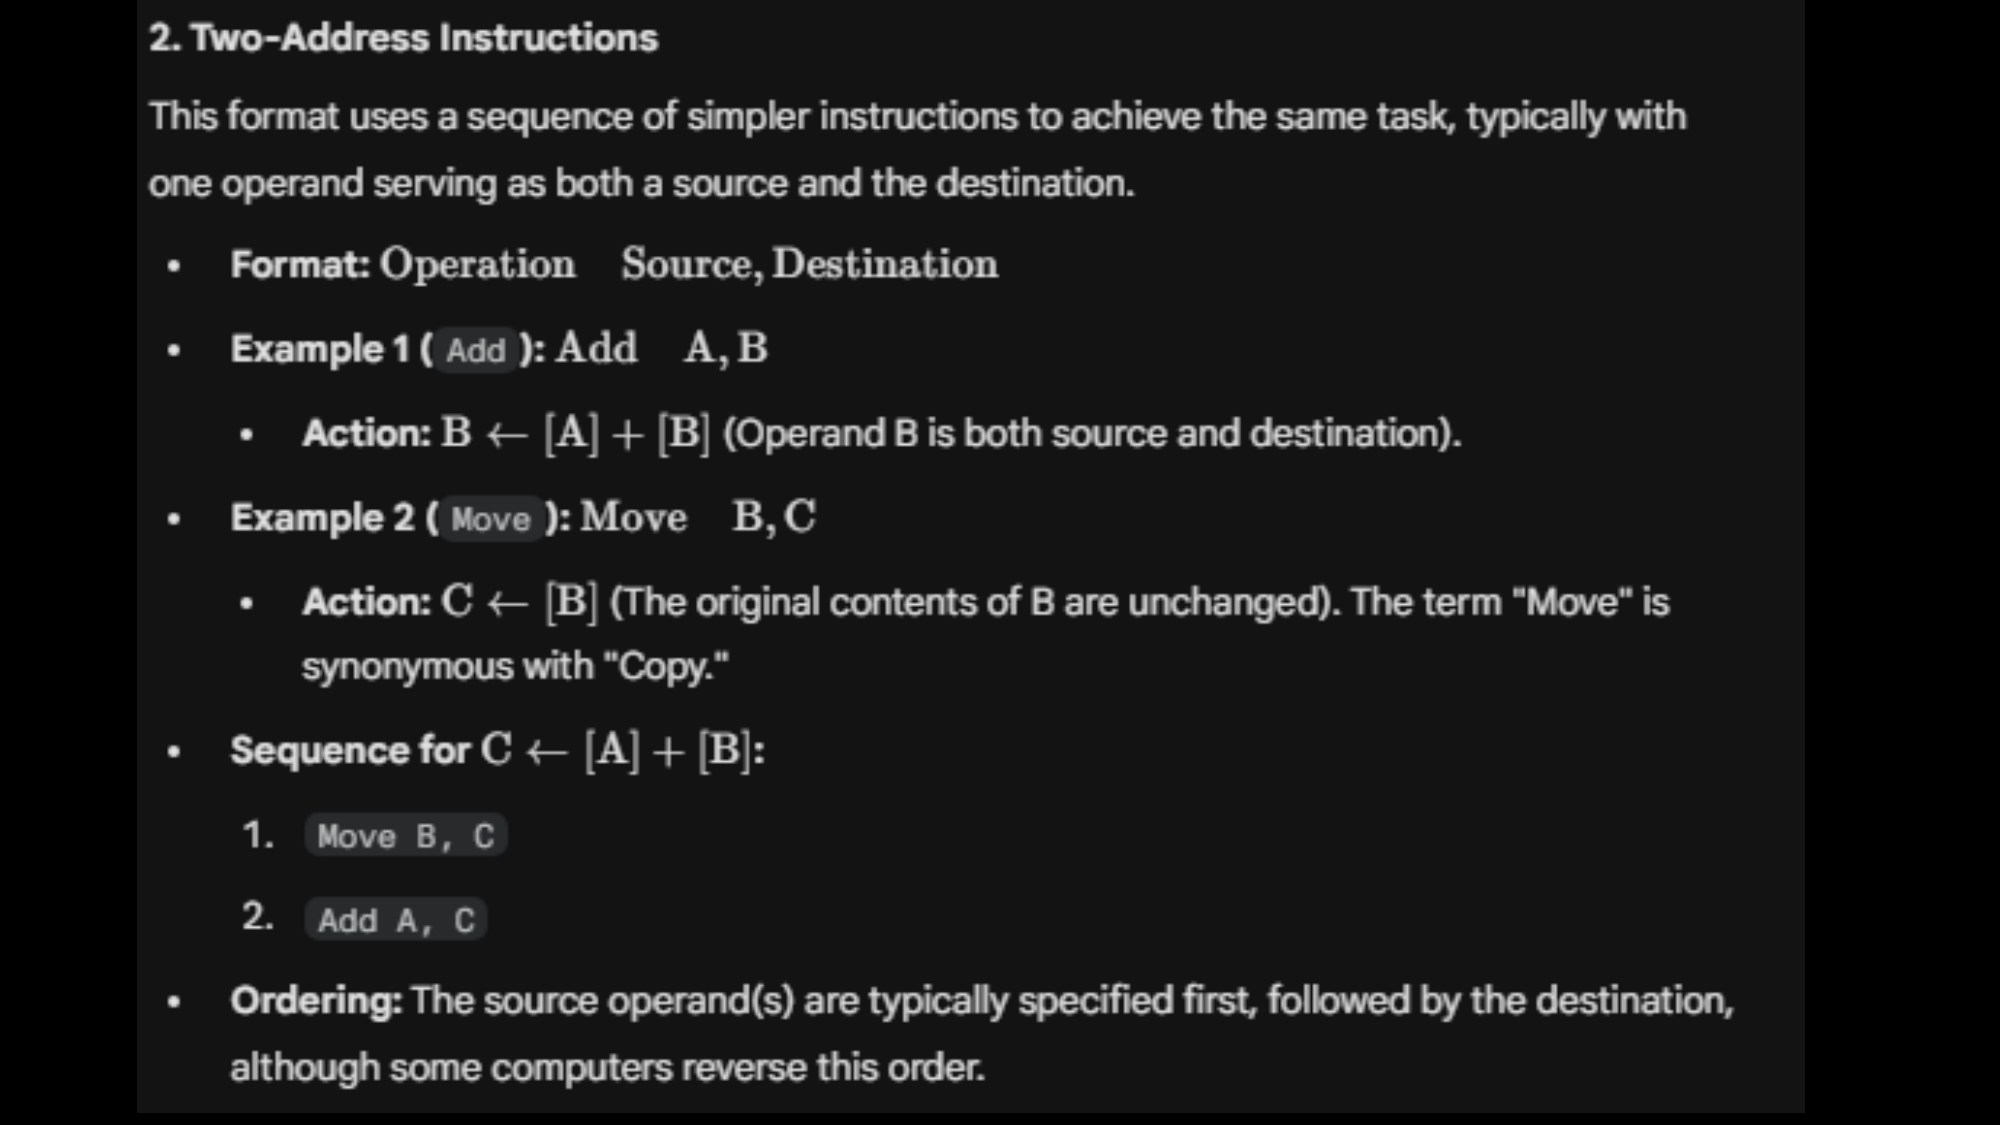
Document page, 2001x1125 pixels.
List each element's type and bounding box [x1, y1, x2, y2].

picture [137, 0, 1805, 1113]
